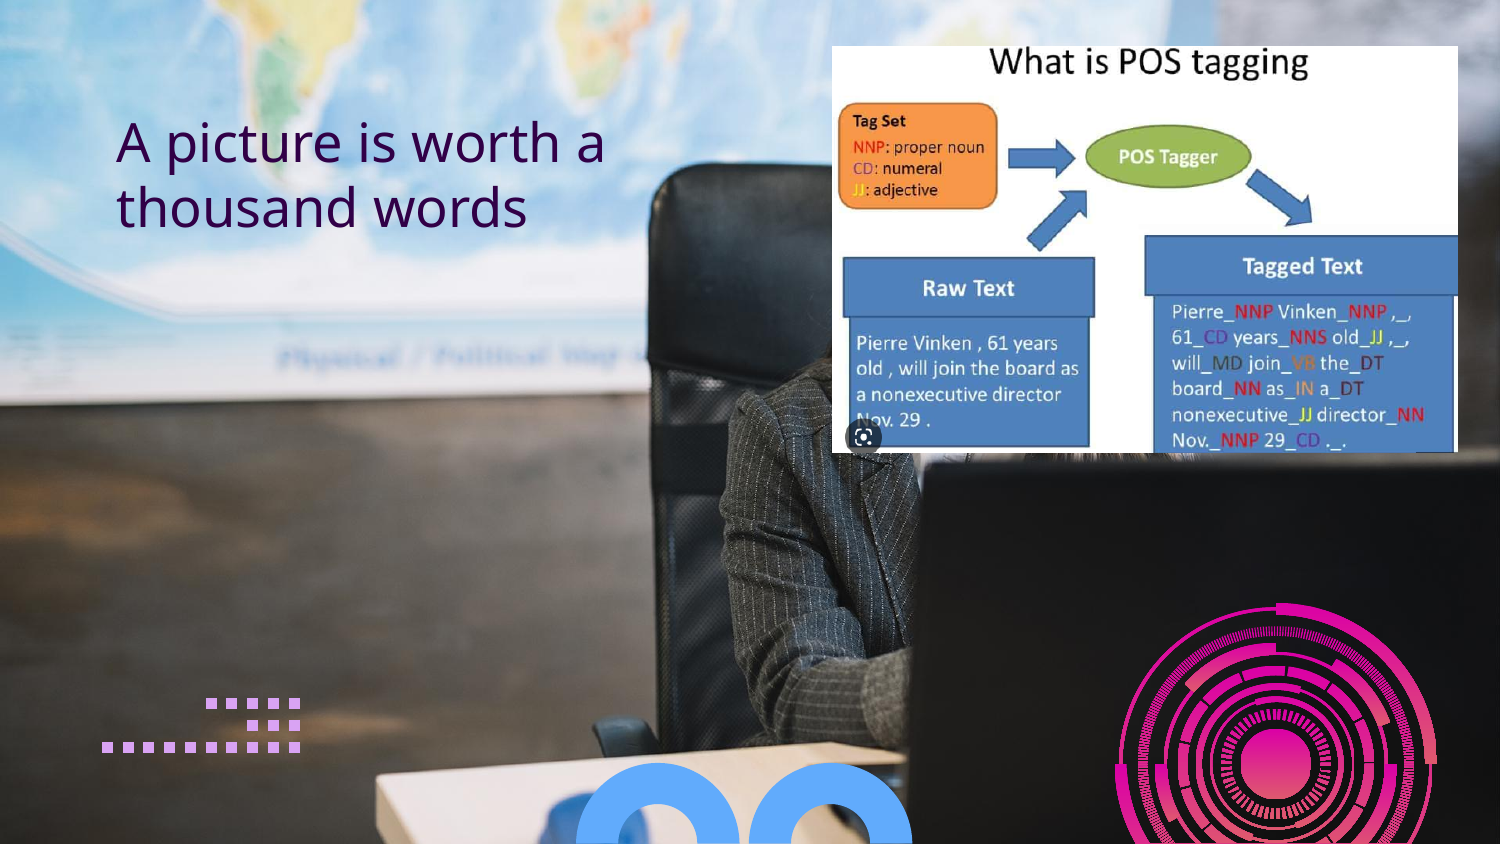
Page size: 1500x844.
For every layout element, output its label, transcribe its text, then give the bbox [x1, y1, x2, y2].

picture [1123, 611, 1429, 843]
picture [619, 805, 697, 844]
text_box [101, 697, 300, 754]
picture [0, 0, 1500, 844]
list A picture is worth a thousand words [101, 97, 635, 250]
picture [792, 805, 870, 844]
picture [1167, 655, 1384, 843]
picture [1202, 690, 1352, 840]
